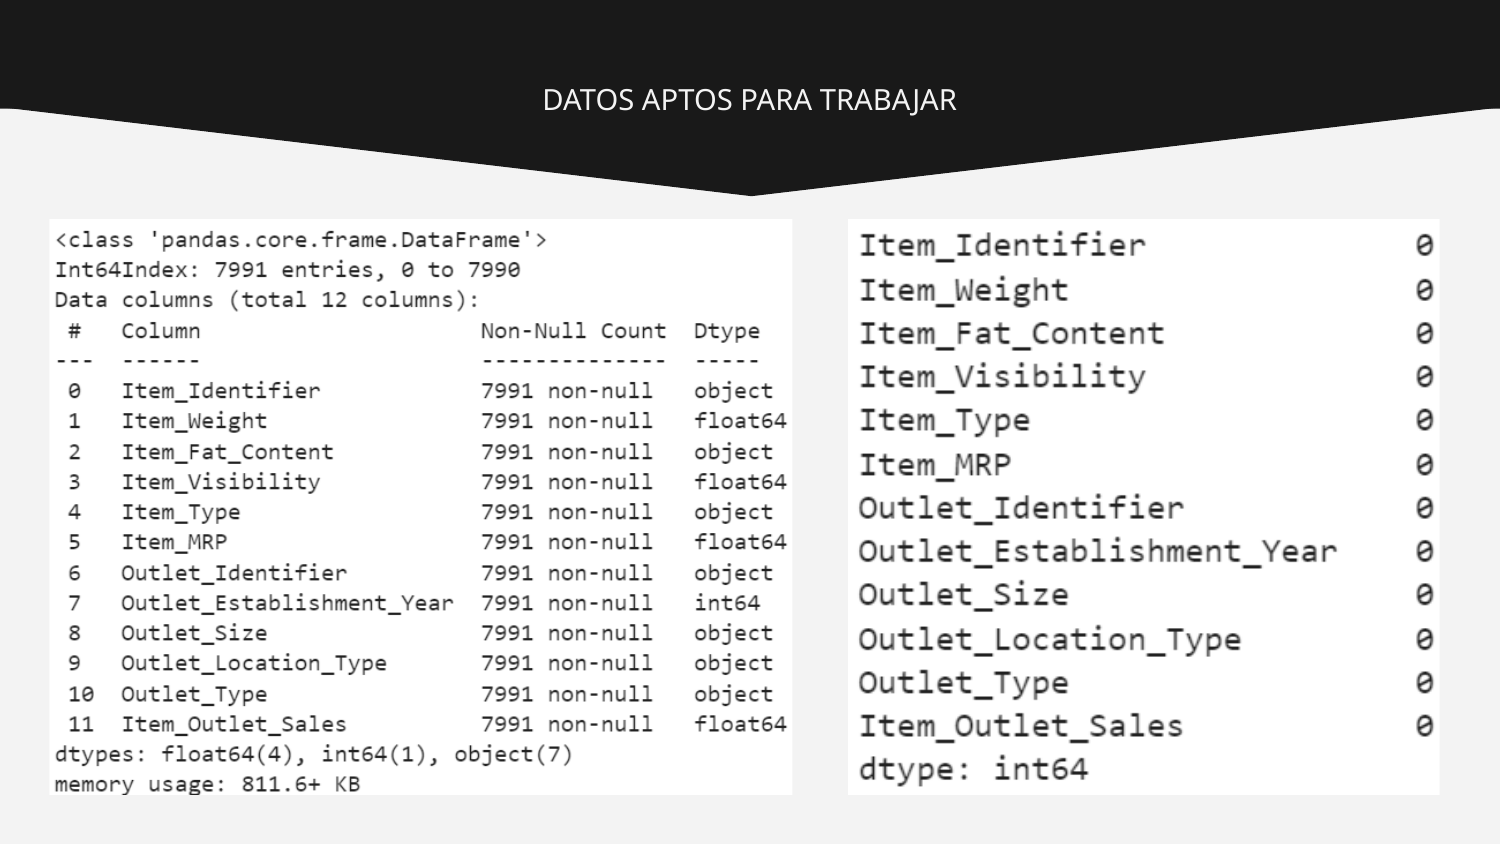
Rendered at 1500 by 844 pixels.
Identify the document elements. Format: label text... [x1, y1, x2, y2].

picture [847, 219, 1440, 795]
title DATOS APTOS PARA TRABAJAR [474, 66, 1026, 180]
picture [49, 219, 793, 795]
